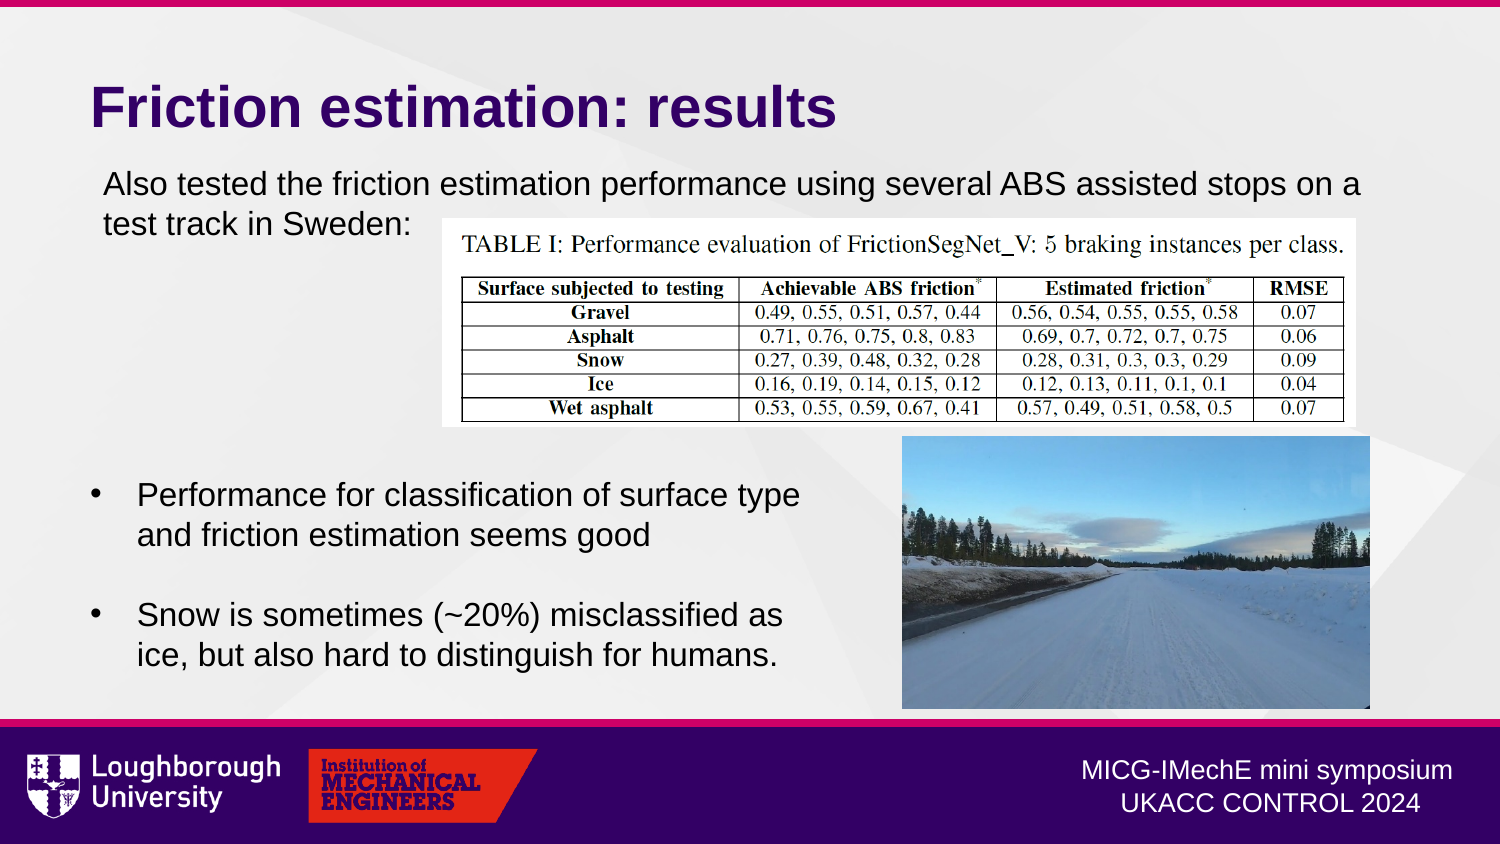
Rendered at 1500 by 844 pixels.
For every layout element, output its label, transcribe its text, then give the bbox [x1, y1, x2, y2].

text_box Performance for classification of surface type and friction estimation seems good Snow is sometimes (~20%) misclassified as ice, but also hard to distinguish for humans. [74, 458, 841, 688]
title Friction estimation: results [75, 33, 1425, 175]
picture [0, 0, 1500, 844]
text_box Also tested the friction estimation performance using several ABS assisted stops on a test track in Sweden: [88, 146, 1382, 257]
